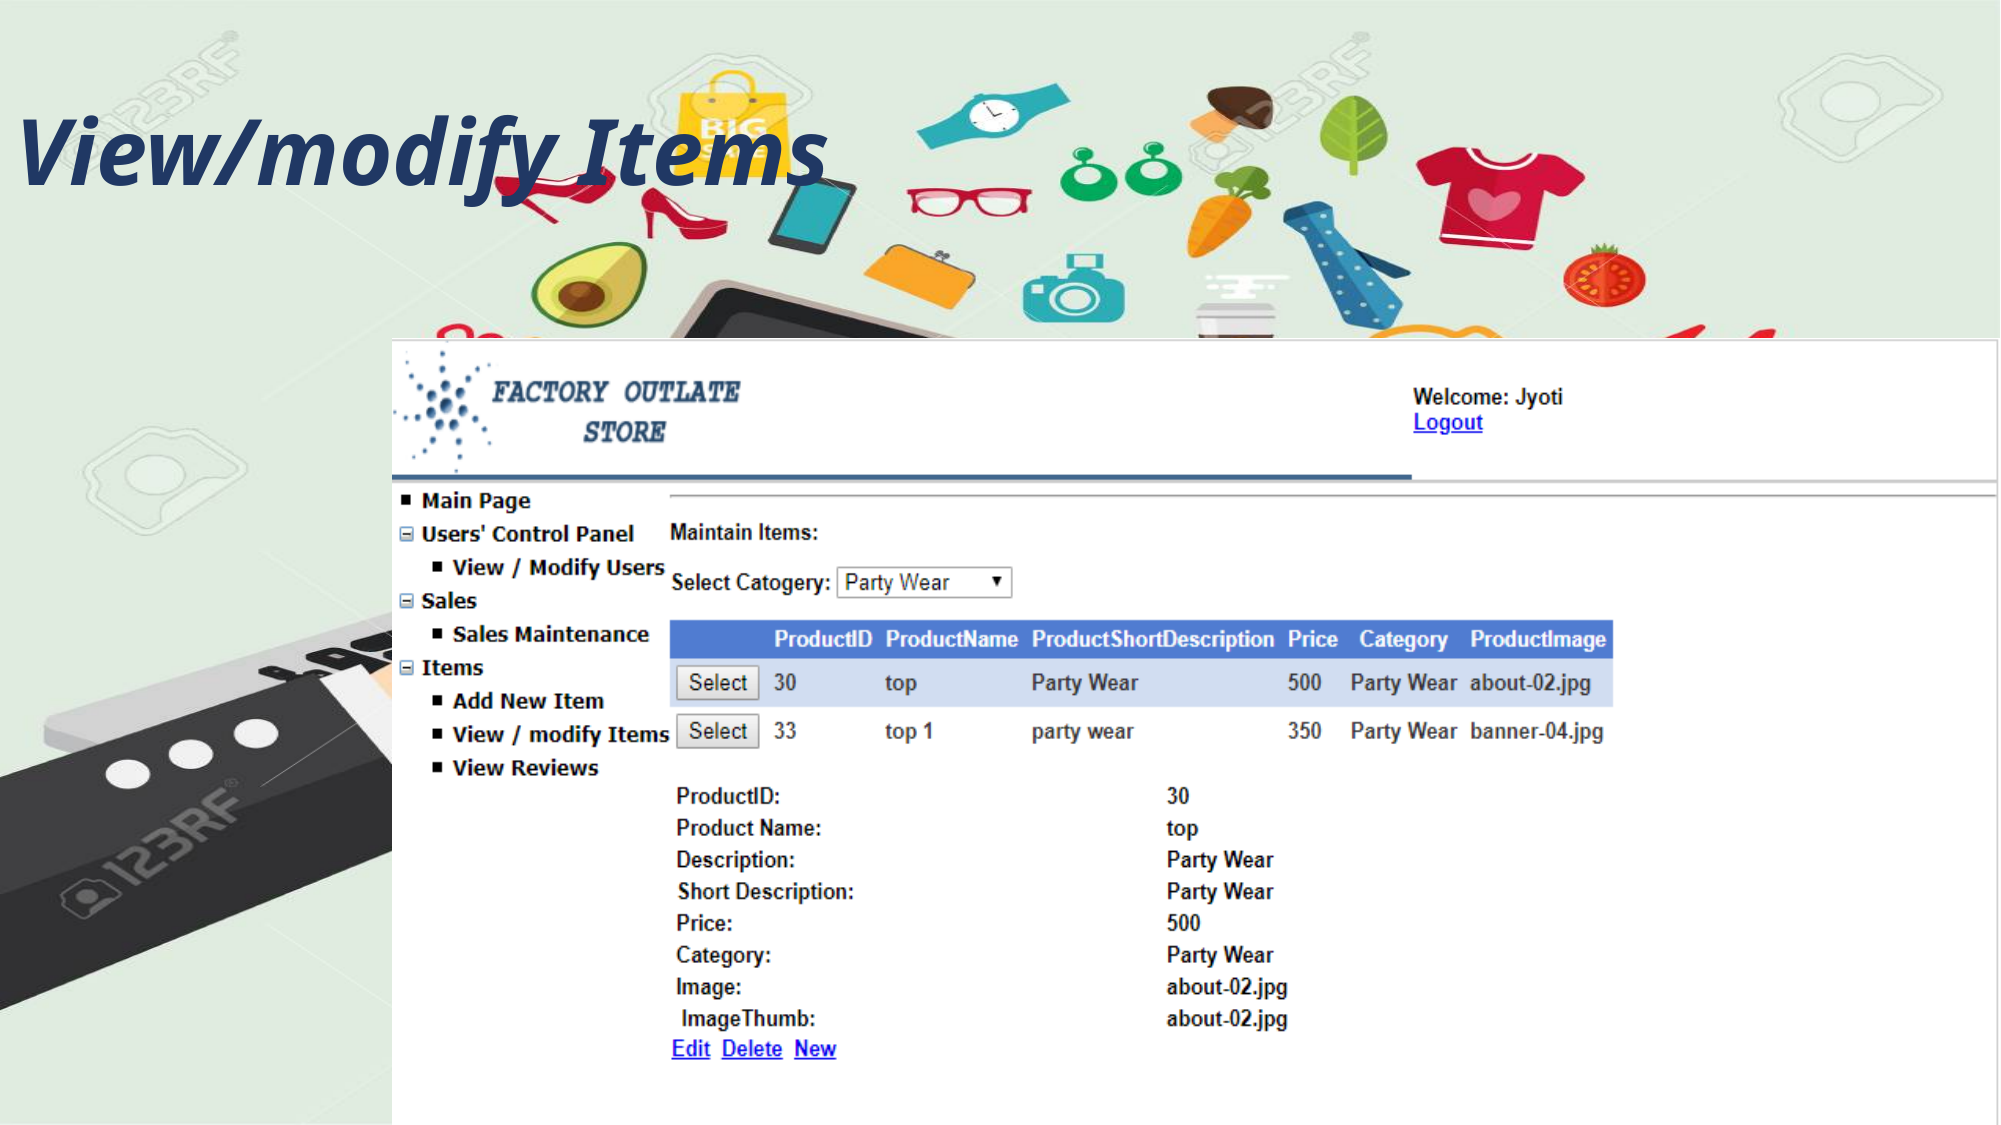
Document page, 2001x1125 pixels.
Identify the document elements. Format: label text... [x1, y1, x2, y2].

picture [0, 0, 2001, 1125]
title View/modify Items [0, 64, 1725, 247]
